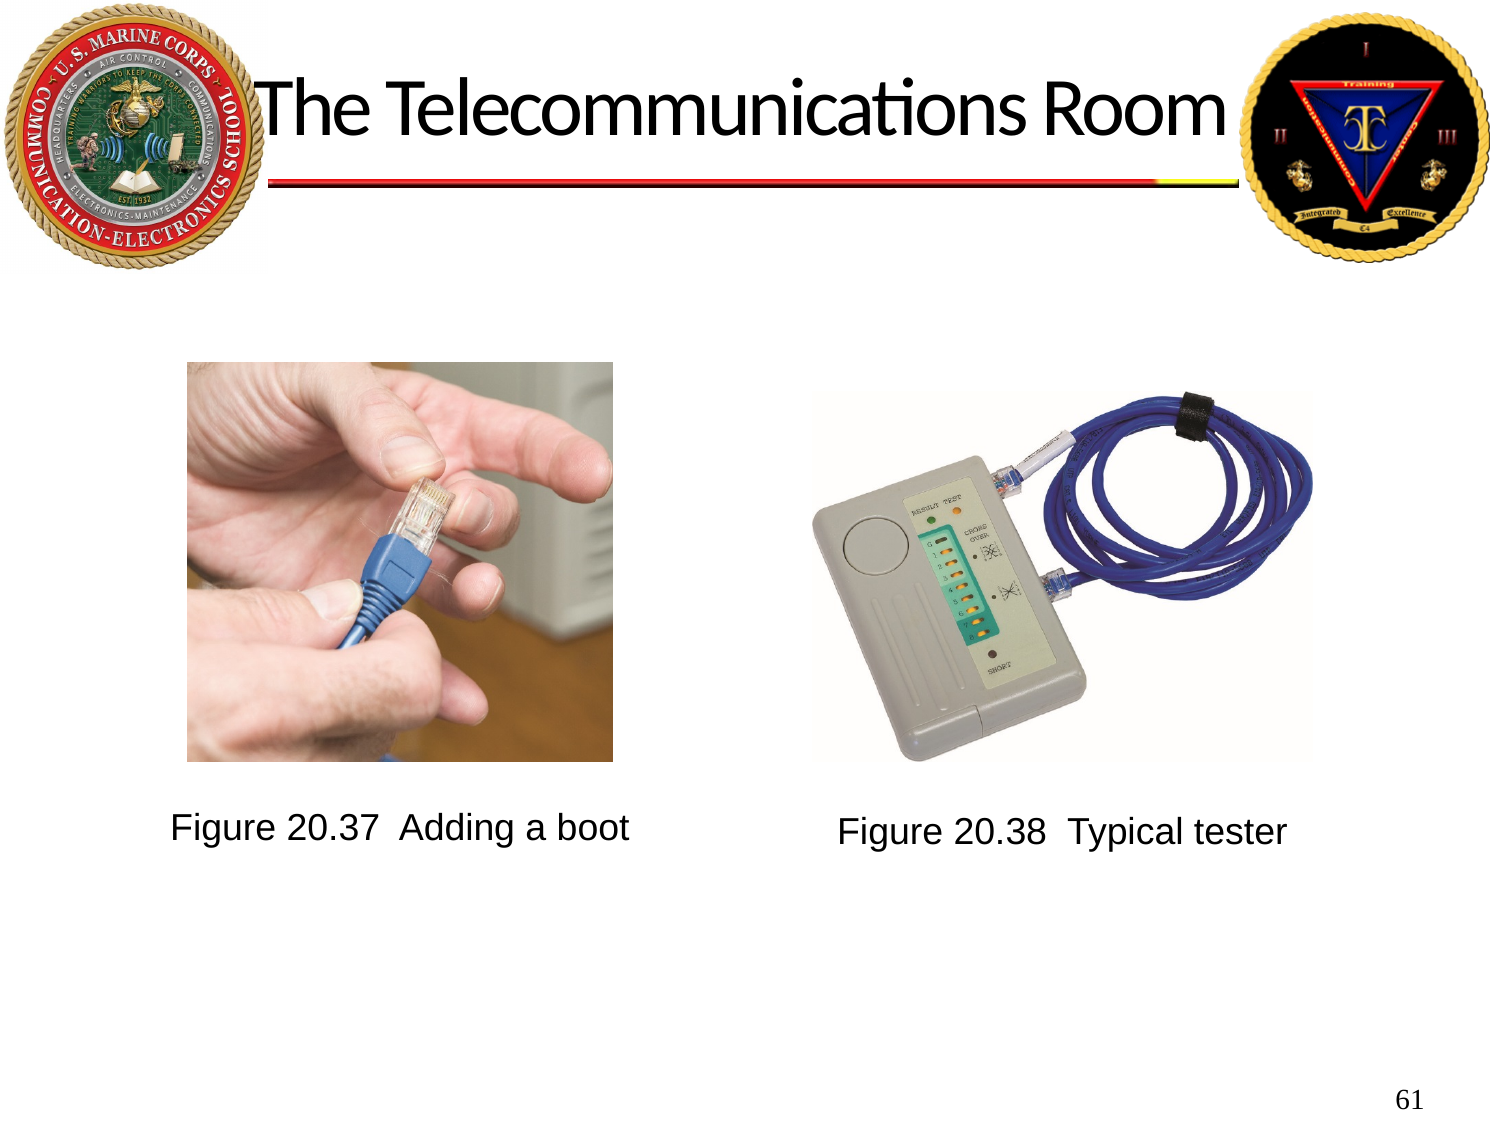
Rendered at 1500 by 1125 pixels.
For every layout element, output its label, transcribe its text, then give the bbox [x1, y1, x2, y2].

picture [0, 0, 268, 274]
text_box Figure 20.38 Typical tester [812, 803, 1313, 860]
title The Telecommunications Room [75, 45, 1425, 233]
text_box Figure 20.37 Adding a boot [150, 799, 650, 857]
picture [1239, 12, 1490, 263]
picture [812, 391, 1313, 763]
picture [187, 362, 613, 763]
